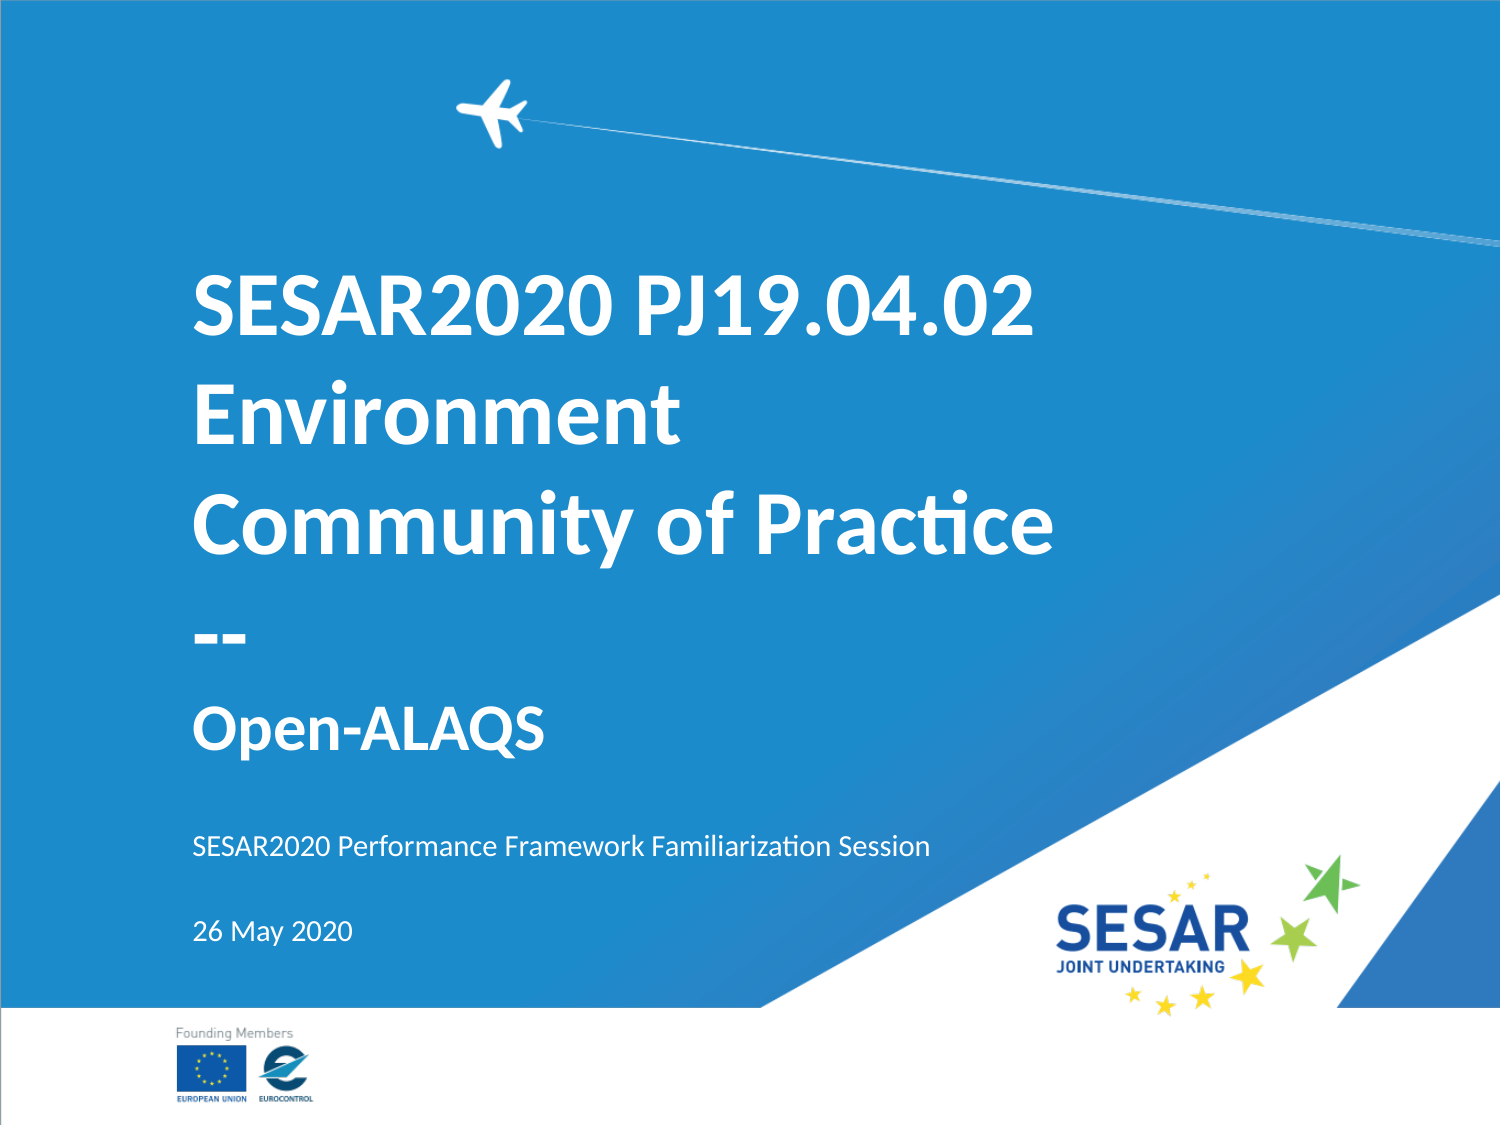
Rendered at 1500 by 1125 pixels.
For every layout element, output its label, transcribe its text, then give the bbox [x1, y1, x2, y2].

subtitle SESAR2020 Performance Framework Familiarization Session 26 May 2020 [177, 818, 1213, 957]
title SESAR2020 PJ19.04.02 Environment Community of Practice -- Open-ALAQS [177, 235, 1213, 424]
